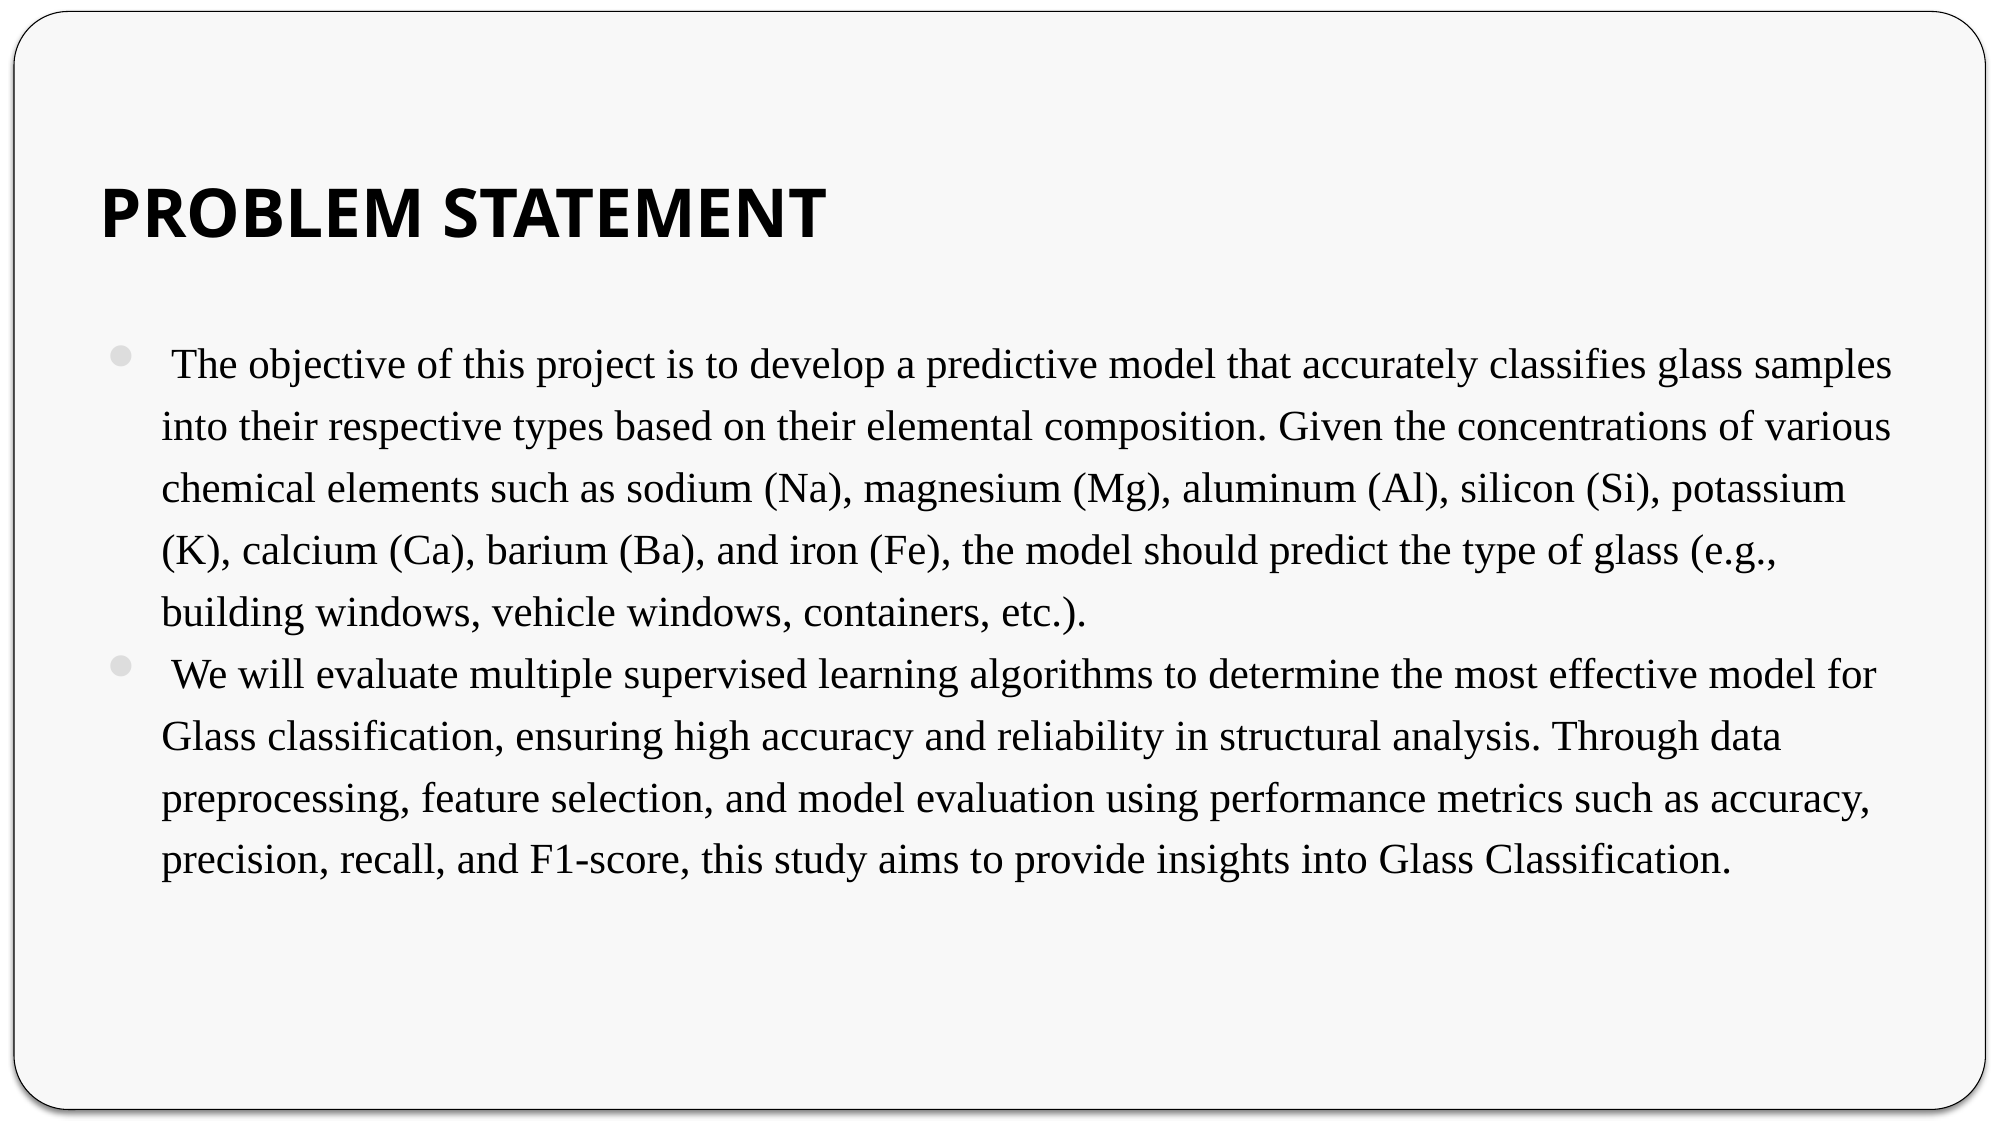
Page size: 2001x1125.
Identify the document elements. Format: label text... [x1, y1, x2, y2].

title PROBLEM STATEMENT [84, 161, 1710, 348]
list The objective of this project is to develop a predictive model that accurately classifies glass samples into their respective types based on their elemental composition. Given the concentrations of various chemical elements such as sodium (Na), magnesium (Mg), aluminum (Al), silicon (Si), potassium (K), calcium (Ca), barium (Ba), and iron (Fe), the model should predict the type of glass (e.g., building windows, vehicle windows, containers, etc.). We will evaluate multiple supervised learning algorithms to determine the most effective model for Glass classification, ensuring high accuracy and reliability in structural analysis. Through data preprocessing, feature selection, and model evaluation using performance metrics such as accuracy, precision, recall, and F1-score, this study aims to provide insights into Glass Classification. [92, 328, 1919, 950]
